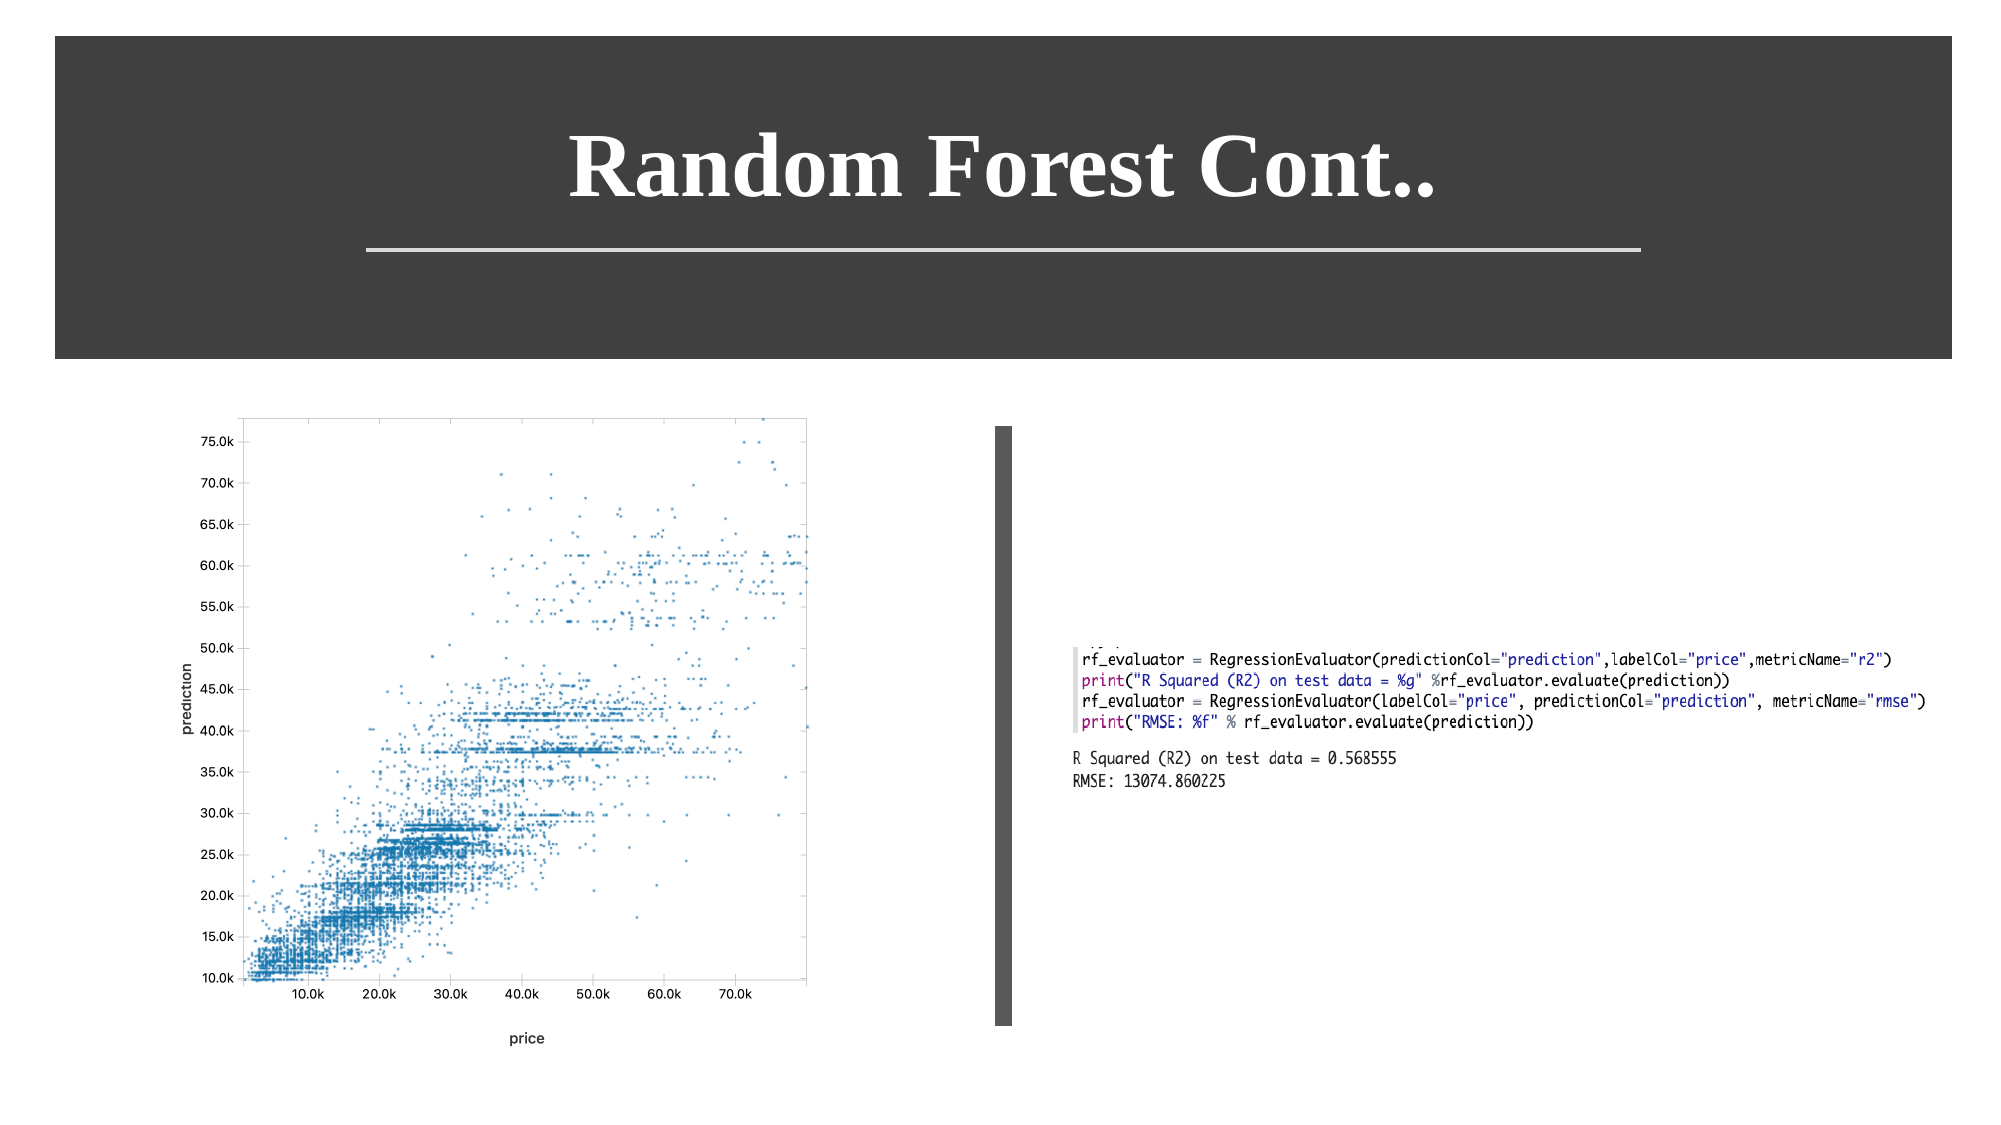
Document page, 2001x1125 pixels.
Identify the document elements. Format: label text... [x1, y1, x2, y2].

picture [170, 397, 834, 1055]
picture [1061, 646, 1953, 809]
title Random Forest Cont.. [89, 70, 1918, 225]
text_box [65, 46, 1942, 349]
